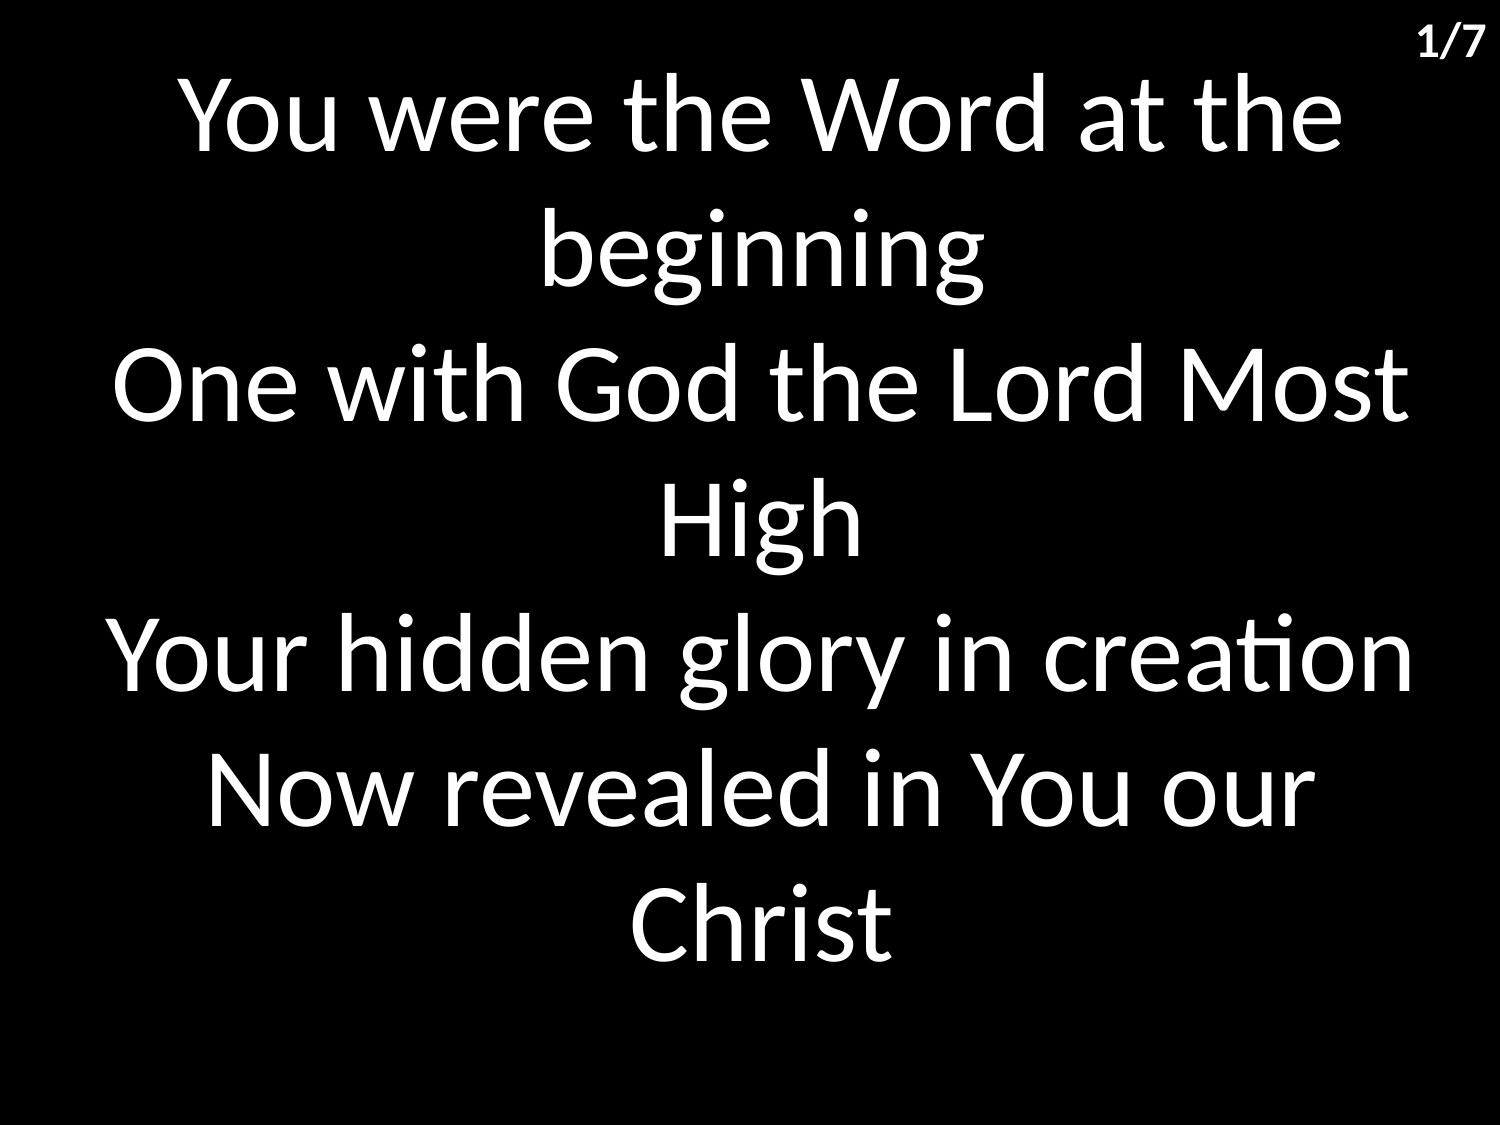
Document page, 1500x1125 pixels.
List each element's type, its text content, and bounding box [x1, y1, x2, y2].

subtitle You were the Word at the beginning One with God the Lord Most High Your hidden glory in creation Now revealed in You our Christ [53, 30, 1471, 1094]
text_box 1/7 [1399, 0, 1500, 75]
